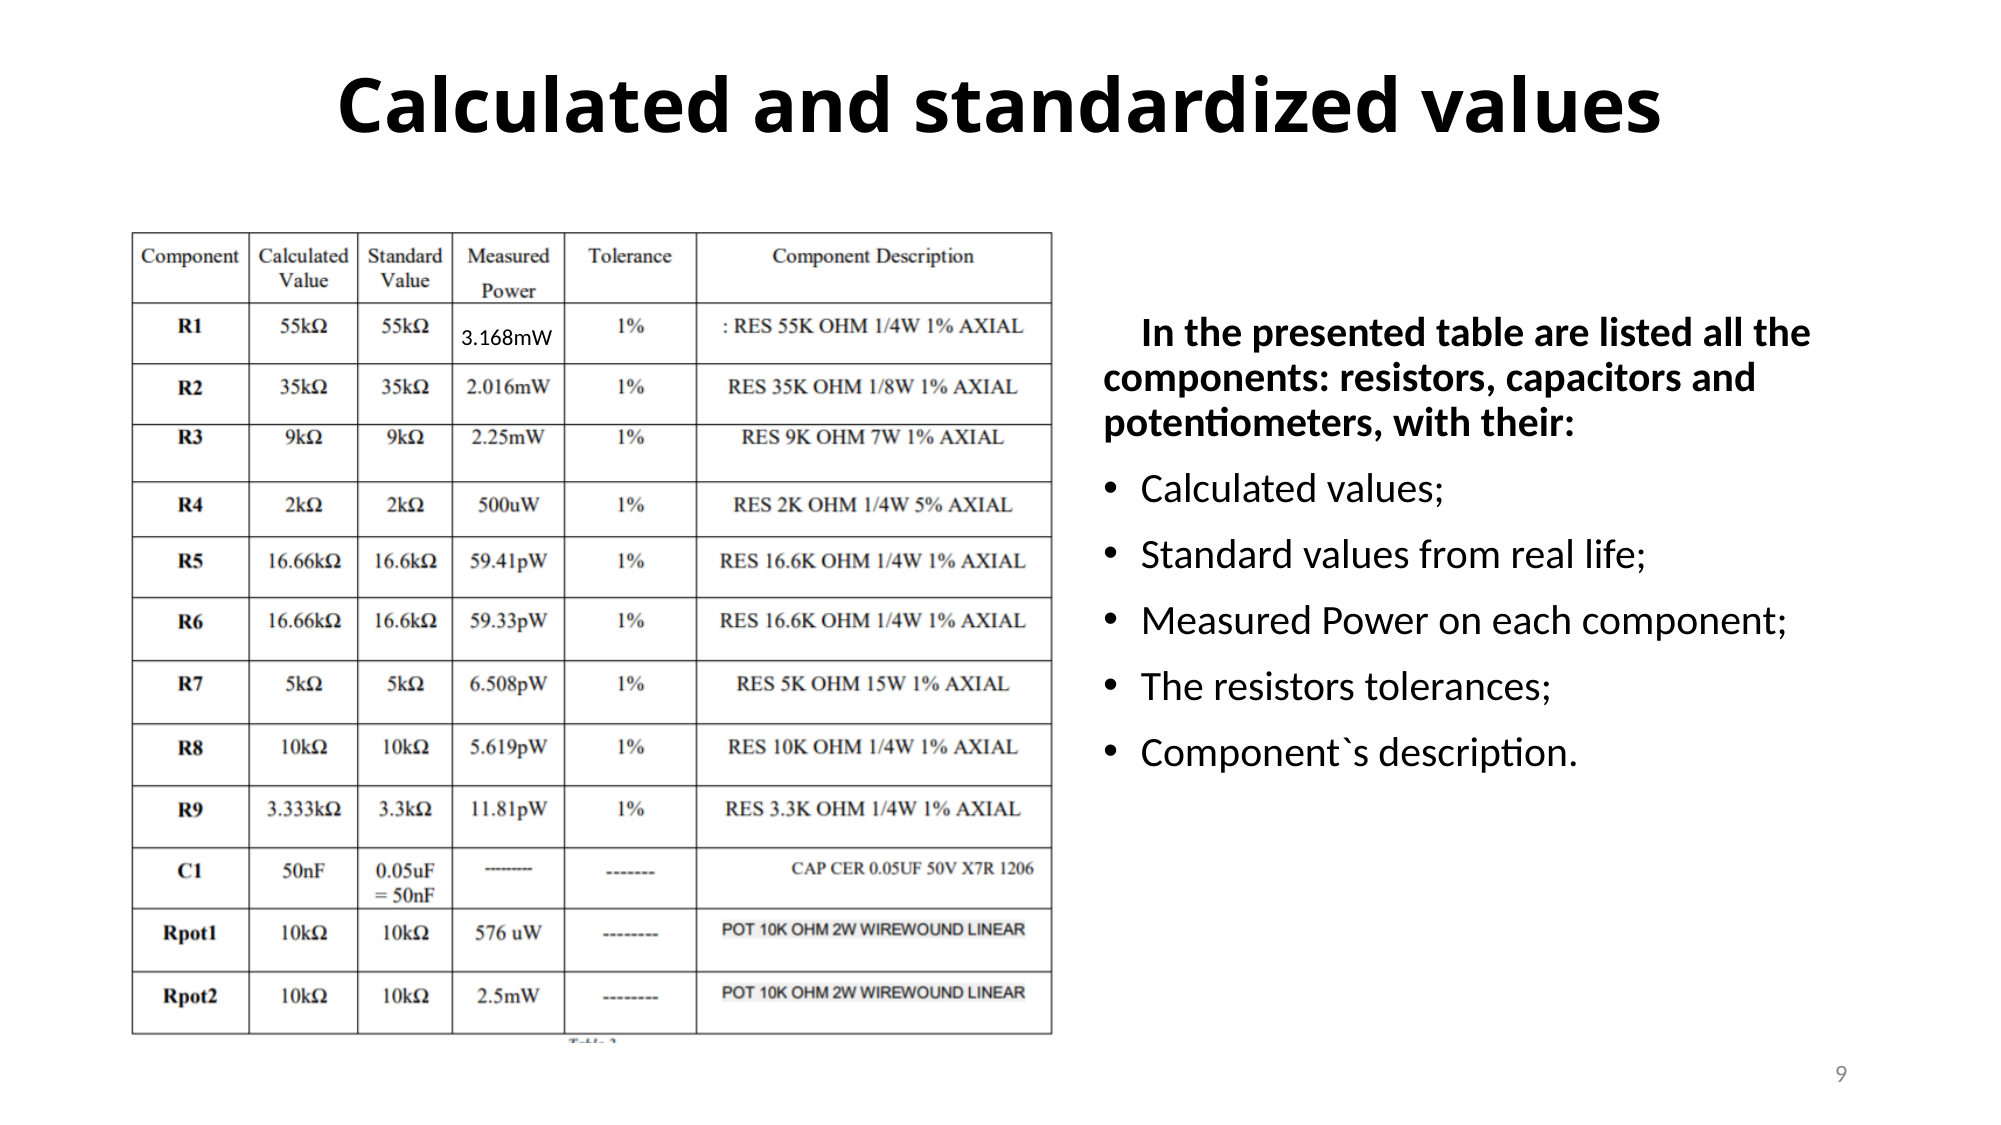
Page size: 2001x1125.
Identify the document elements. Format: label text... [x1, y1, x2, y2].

list In the presented table are listed all the components: resistors, capacitors and potentiometers, with their: Calculated values; Standard values from real life; Measured Power on each component; The resistors tolerances; Component`s description. [1088, 303, 1939, 1017]
title Calculated and standardized values [137, 59, 1863, 278]
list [103, 216, 1071, 1043]
slide_number 9 [1412, 1042, 1863, 1103]
